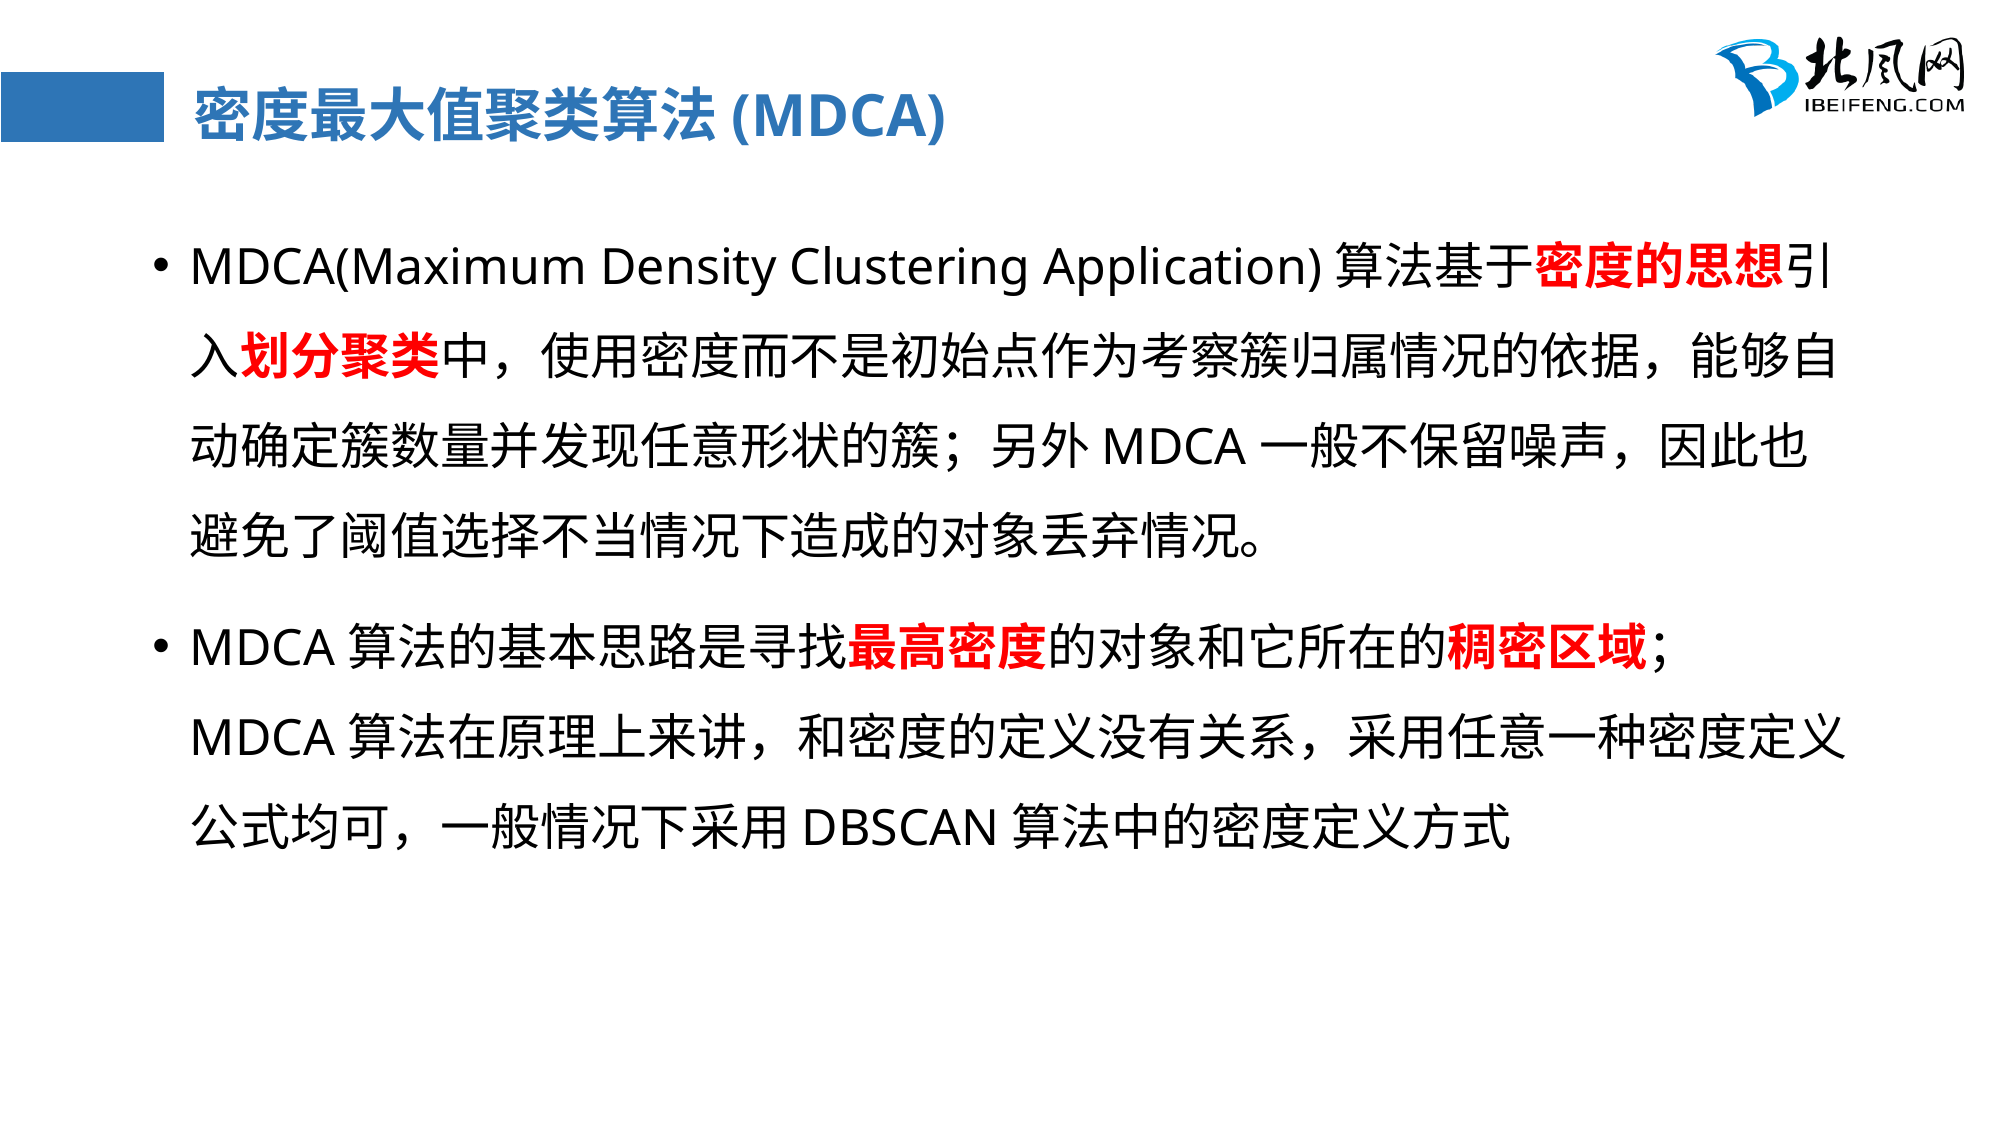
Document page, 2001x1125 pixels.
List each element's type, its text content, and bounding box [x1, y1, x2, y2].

picture [1904, 27, 1974, 119]
title 密度最大值聚类算法(MDCA) [178, 27, 1904, 208]
list MDCA(Maximum Density Clustering Application)算法基于密度的思想引入划分聚类中，使用密度而不是初始点作为考察簇归属情况的依据，能够自动确定簇数量并发现任意形状的簇；另外MDCA一般不保留噪声，因此也避免了阈值选择不当情况下造成的对象丢弃情况。 MDCA算法的基本思路是寻找最高密度的对象和它所在的稠密区域；MDCA算法在原理上来讲，和密度的定义没有关系，采用任意一种密度定义公式均可，一般情况下采用DBSCAN算法中的密度定义方式 [137, 196, 1863, 1014]
